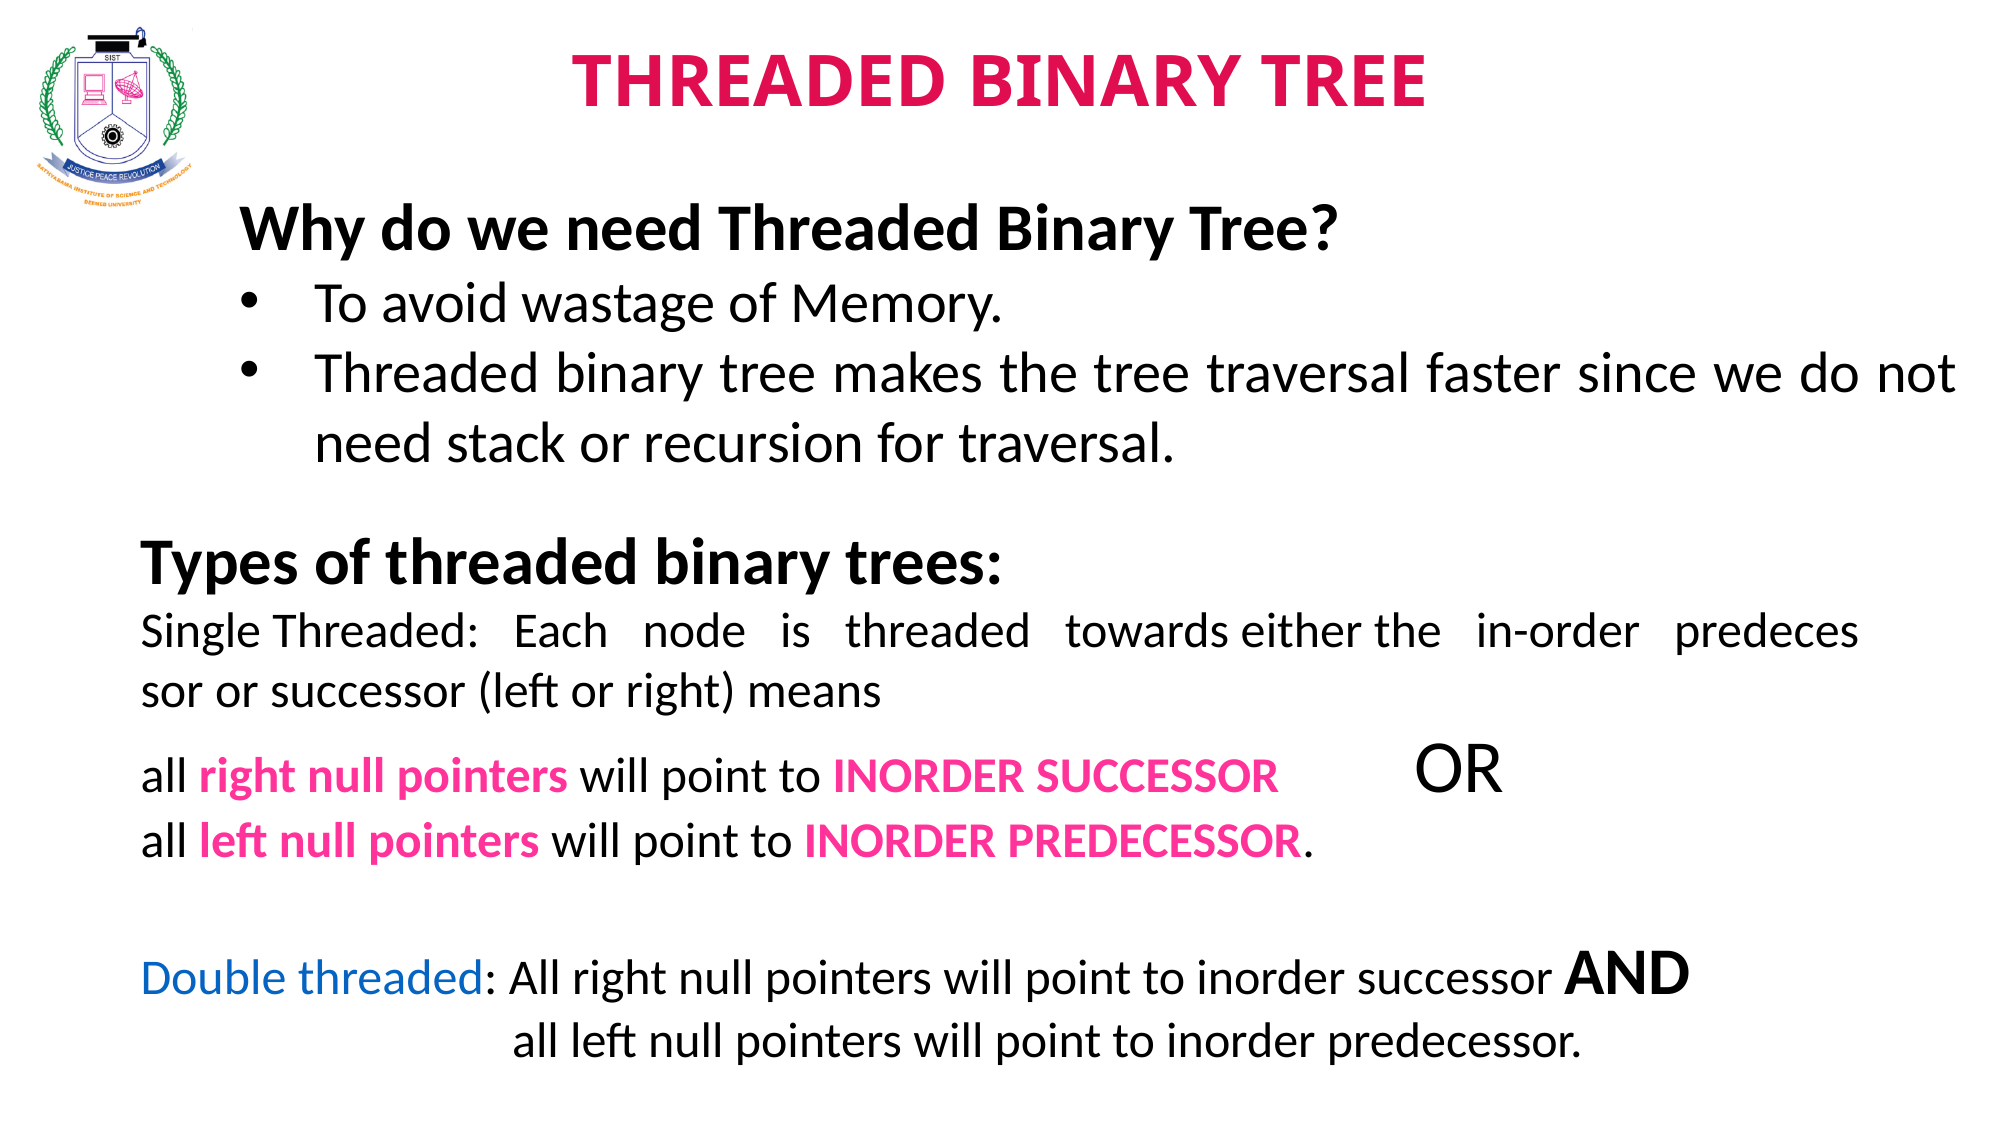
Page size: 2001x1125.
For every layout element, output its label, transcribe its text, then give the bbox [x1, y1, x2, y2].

text_box Why do we need Threaded Binary Tree? To avoid wastage of Memory. Threaded binary tree makes the tree tra­ver­sal faster since we do not need stack or recur­sion for traversal. [224, 176, 1973, 482]
picture [25, 22, 193, 213]
text_box Types of threaded binary trees: Sin­gle Threaded: Each node is threaded towards either the in-order pre­de­ces­sor or suc­ces­sor (left or right) means all right null point­ers will point to INORDER SUC­CES­SOR OR all left null point­ers will point to INORDER PREDECESSOR. Dou­ble threaded: All right null point­ers will point to inorder suc­ces­sor AND all left null point­ers will point to inorder predecessor. [125, 510, 1874, 1120]
text_box THREADED BINARY TREE [323, 27, 1677, 128]
